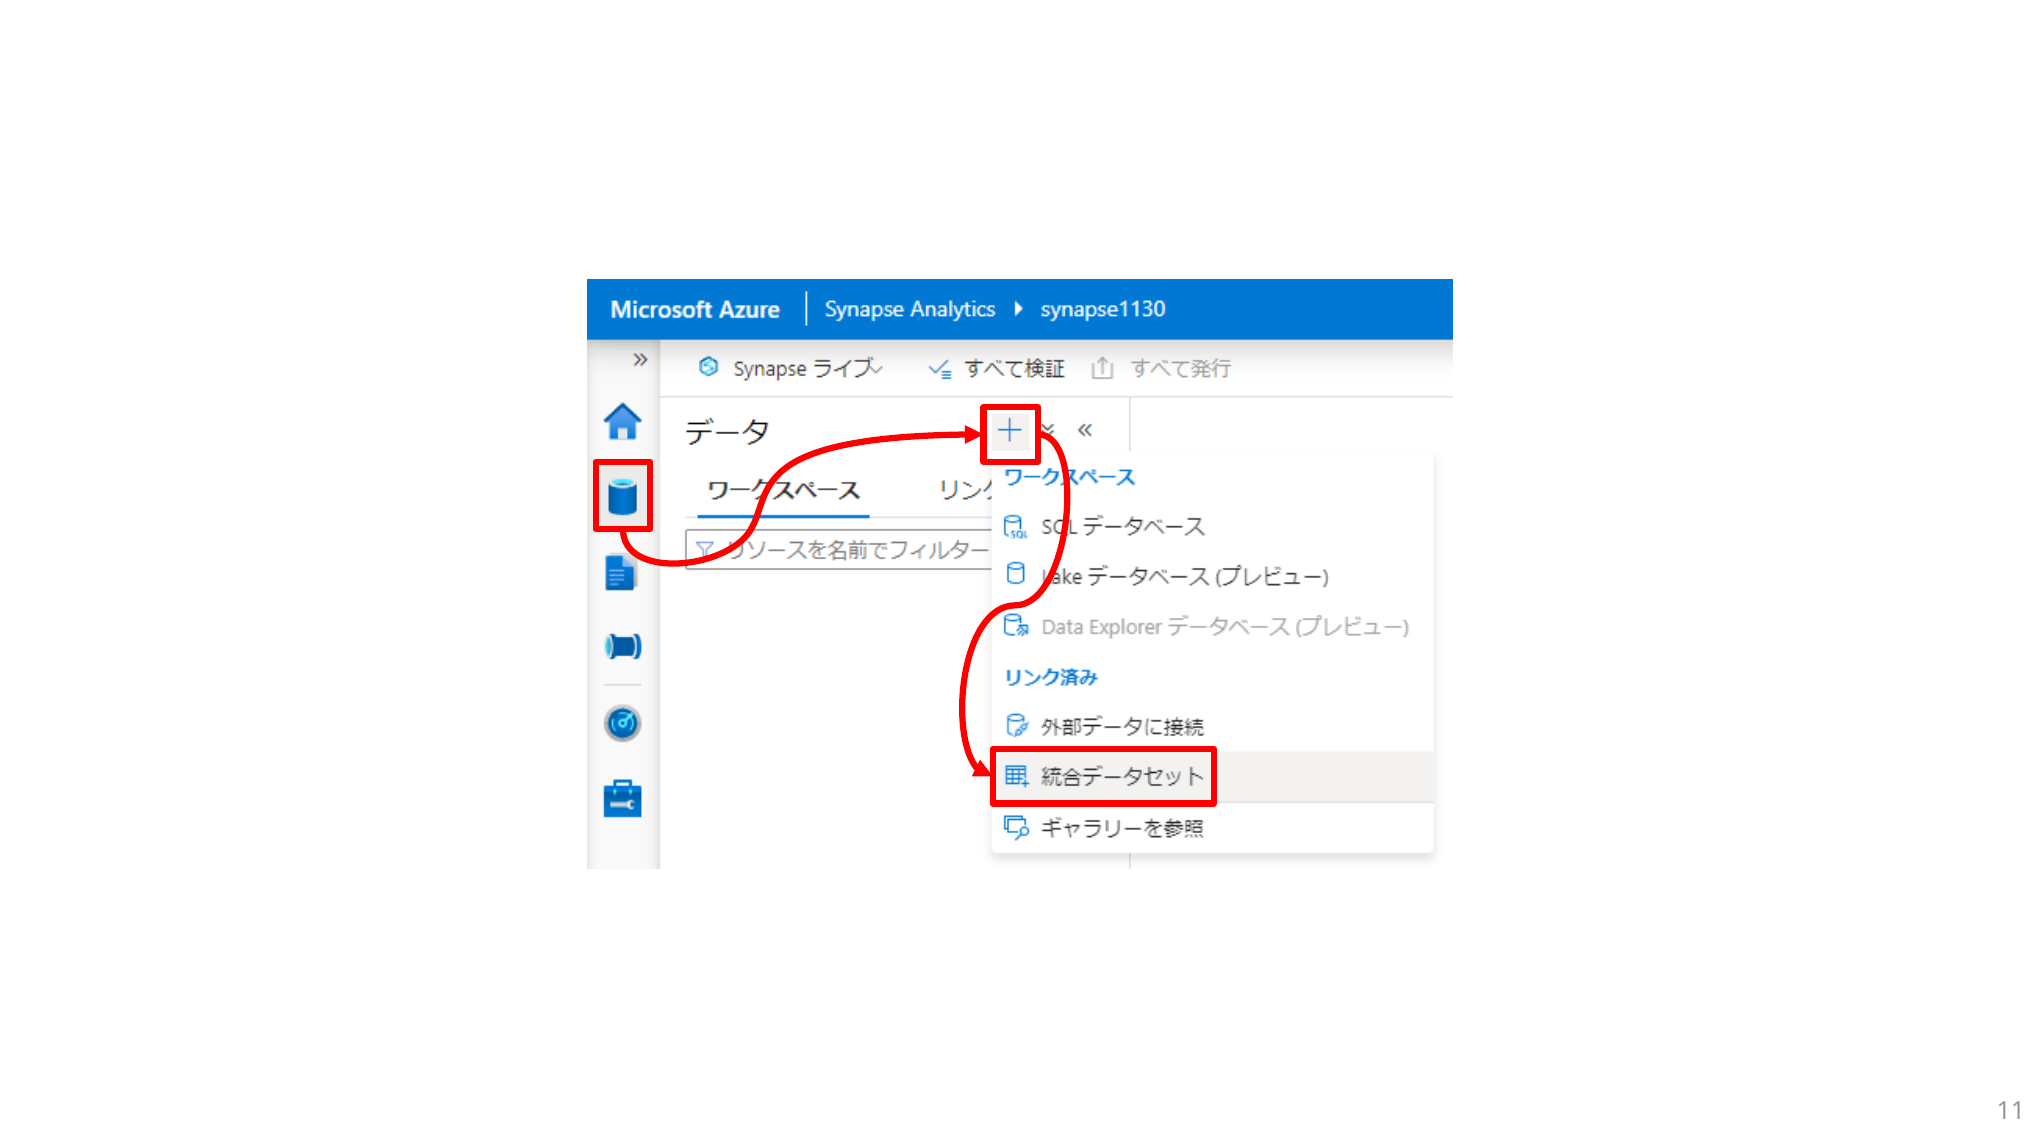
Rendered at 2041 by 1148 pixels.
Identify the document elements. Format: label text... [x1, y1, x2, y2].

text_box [992, 434, 1039, 777]
slide_number 11 [1581, 1081, 2041, 1143]
picture [586, 278, 1454, 869]
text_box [755, 301, 851, 663]
